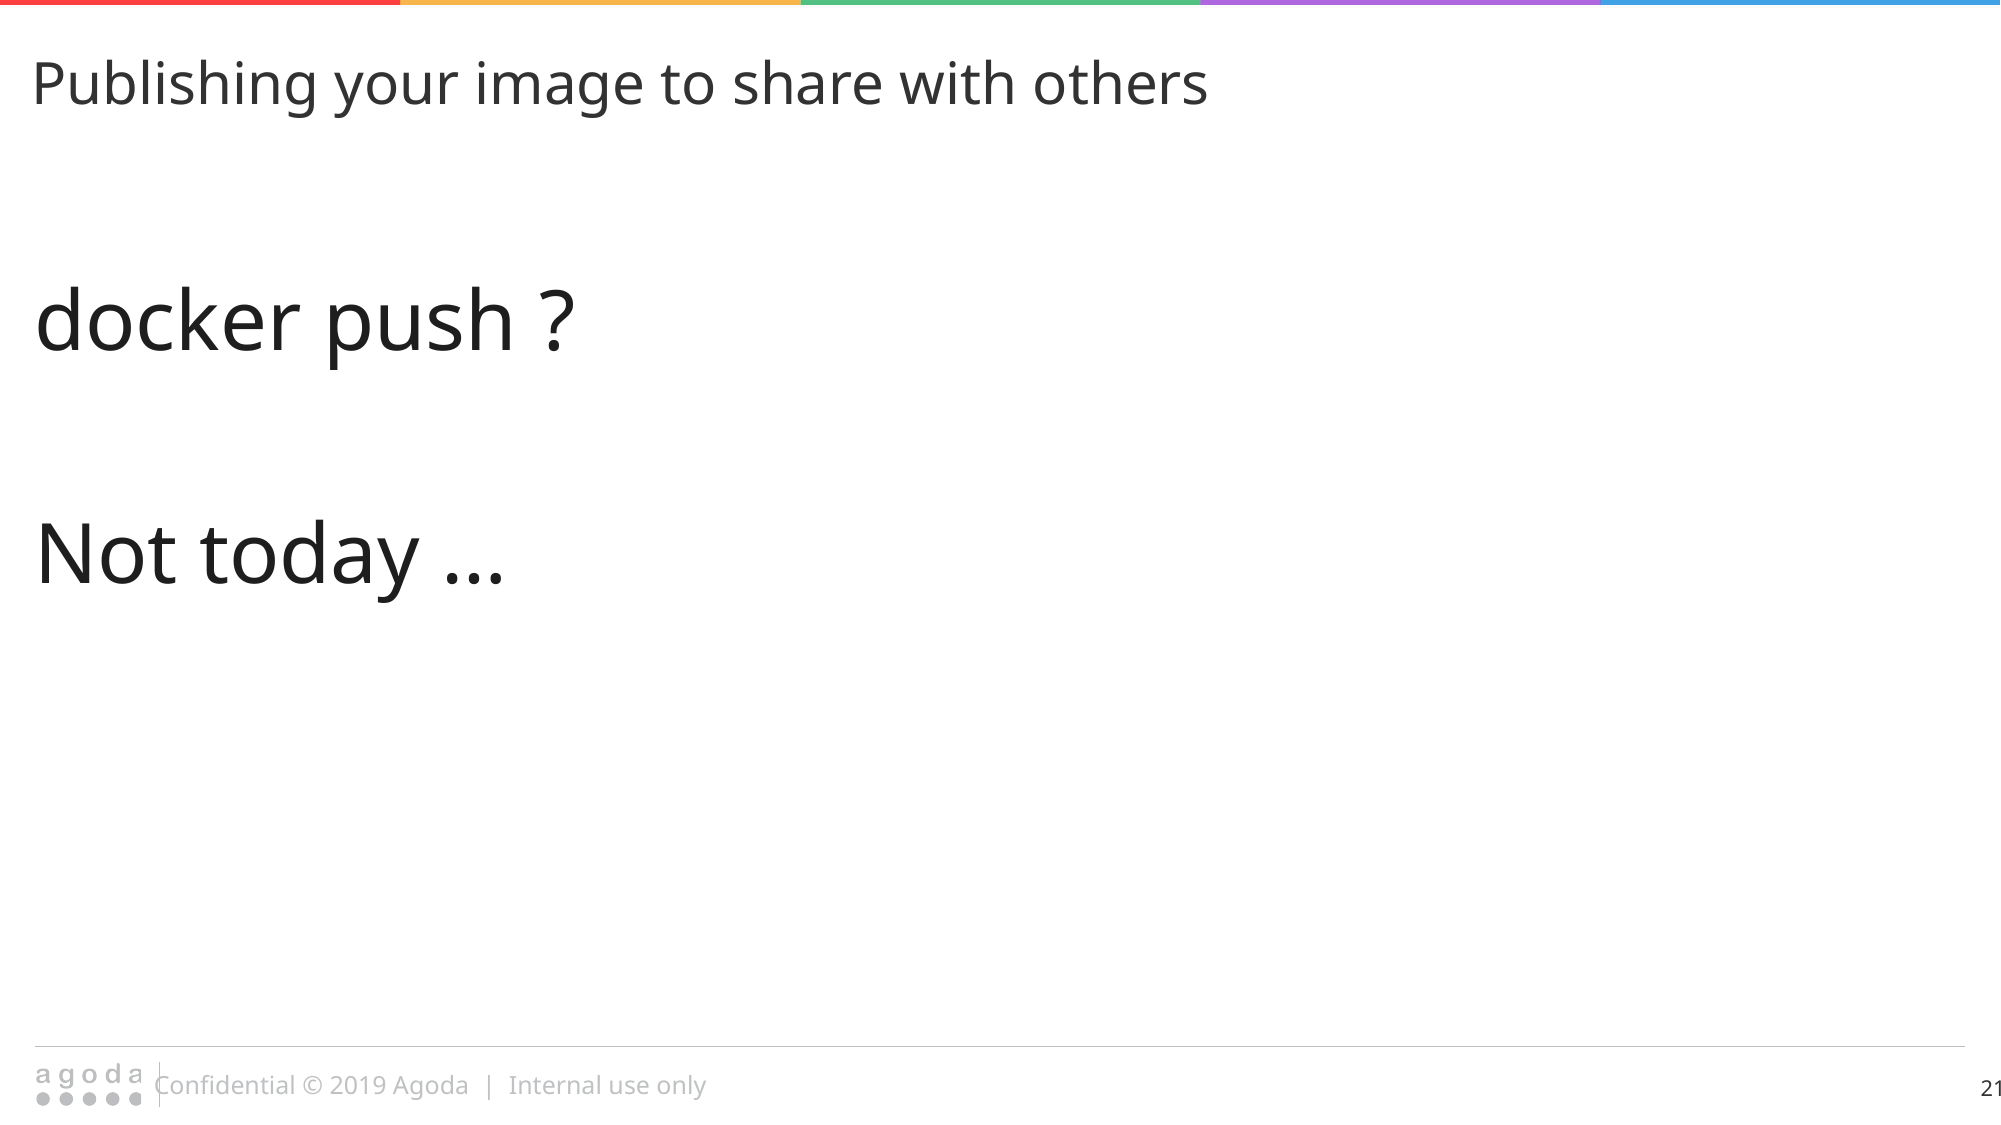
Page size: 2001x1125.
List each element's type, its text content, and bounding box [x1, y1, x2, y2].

picture [36, 1063, 142, 1106]
list docker push ? Not today … [34, 149, 1966, 615]
picture [0, 0, 2000, 8]
list Publishing your image to share with others [31, 45, 1963, 117]
